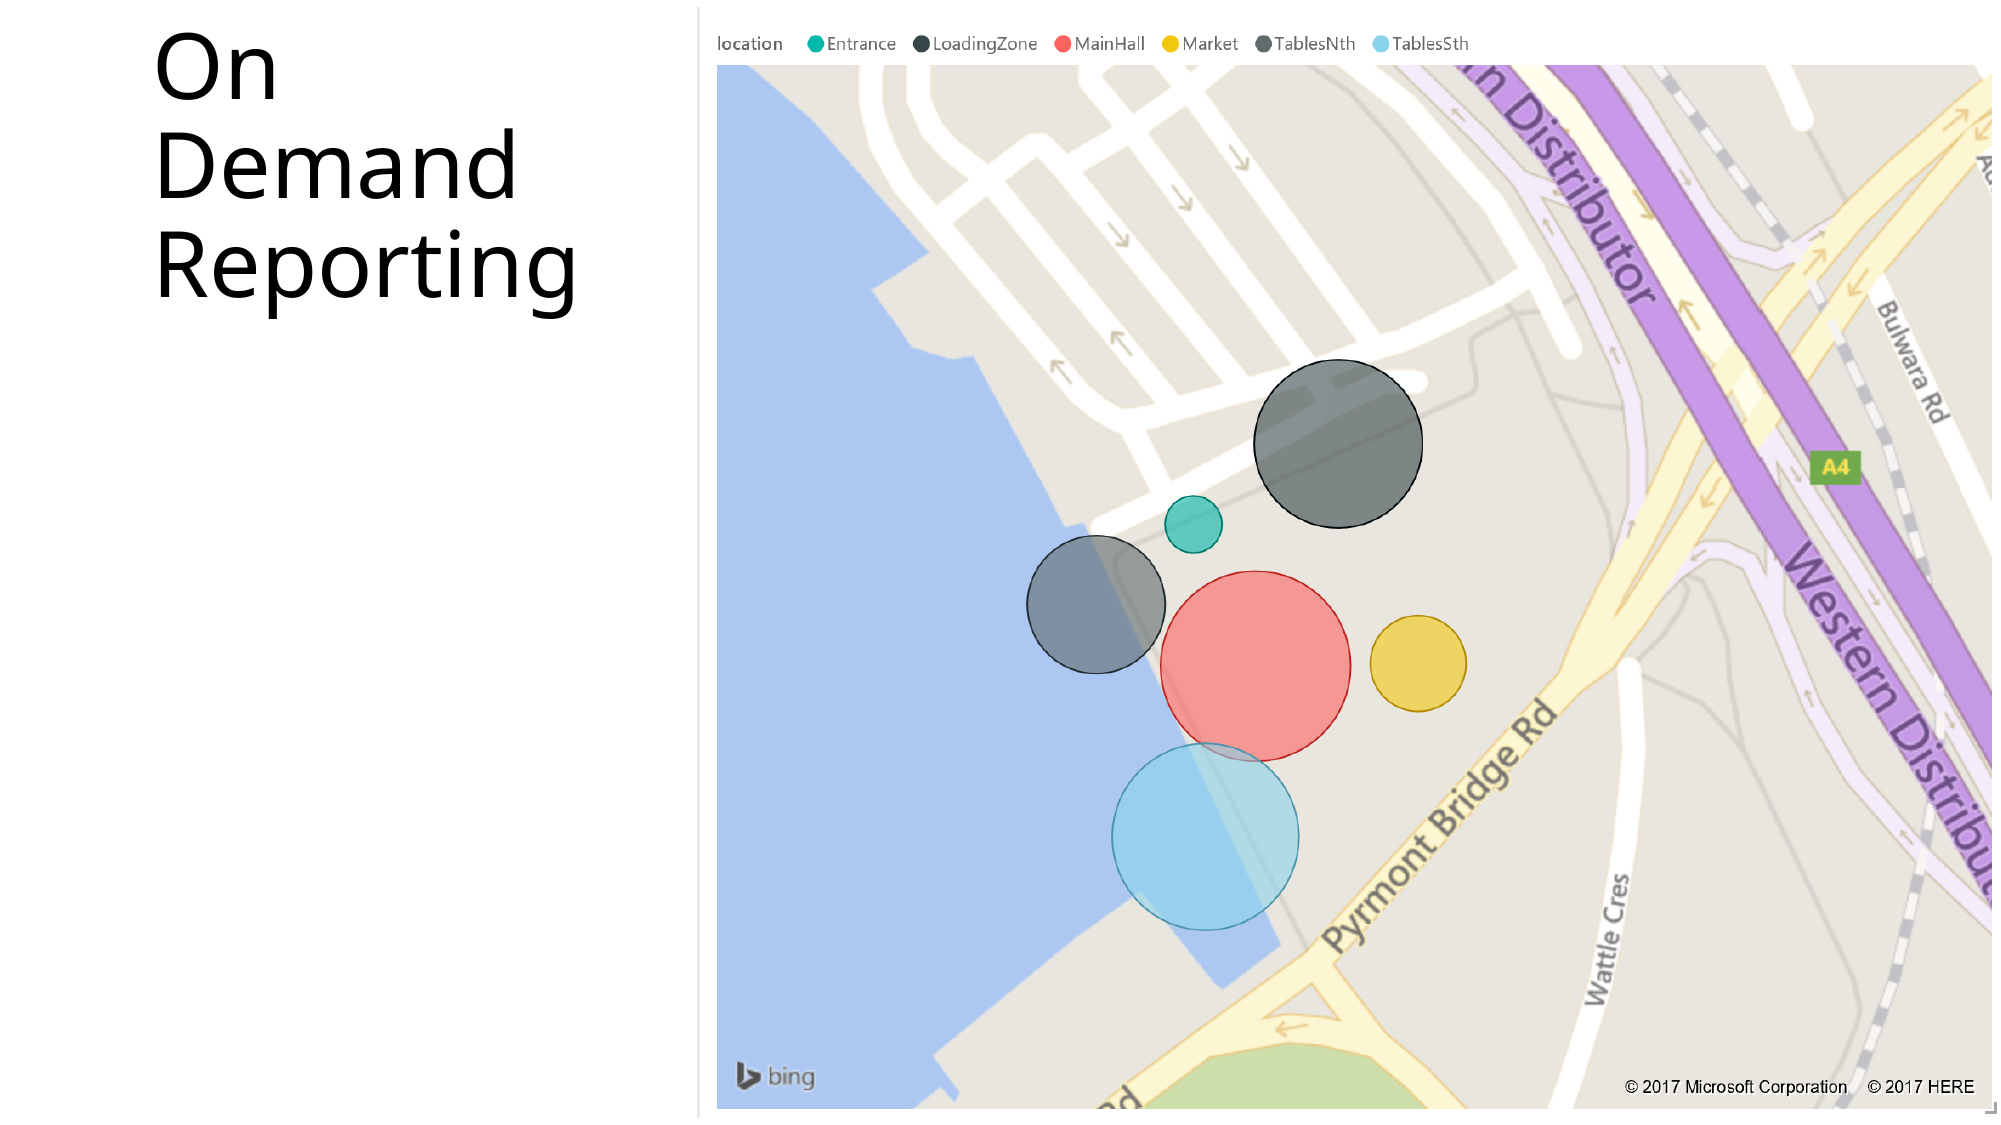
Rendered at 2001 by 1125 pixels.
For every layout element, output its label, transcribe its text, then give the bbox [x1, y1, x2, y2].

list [697, 7, 2000, 1118]
title On Demand Reporting [137, 59, 668, 278]
